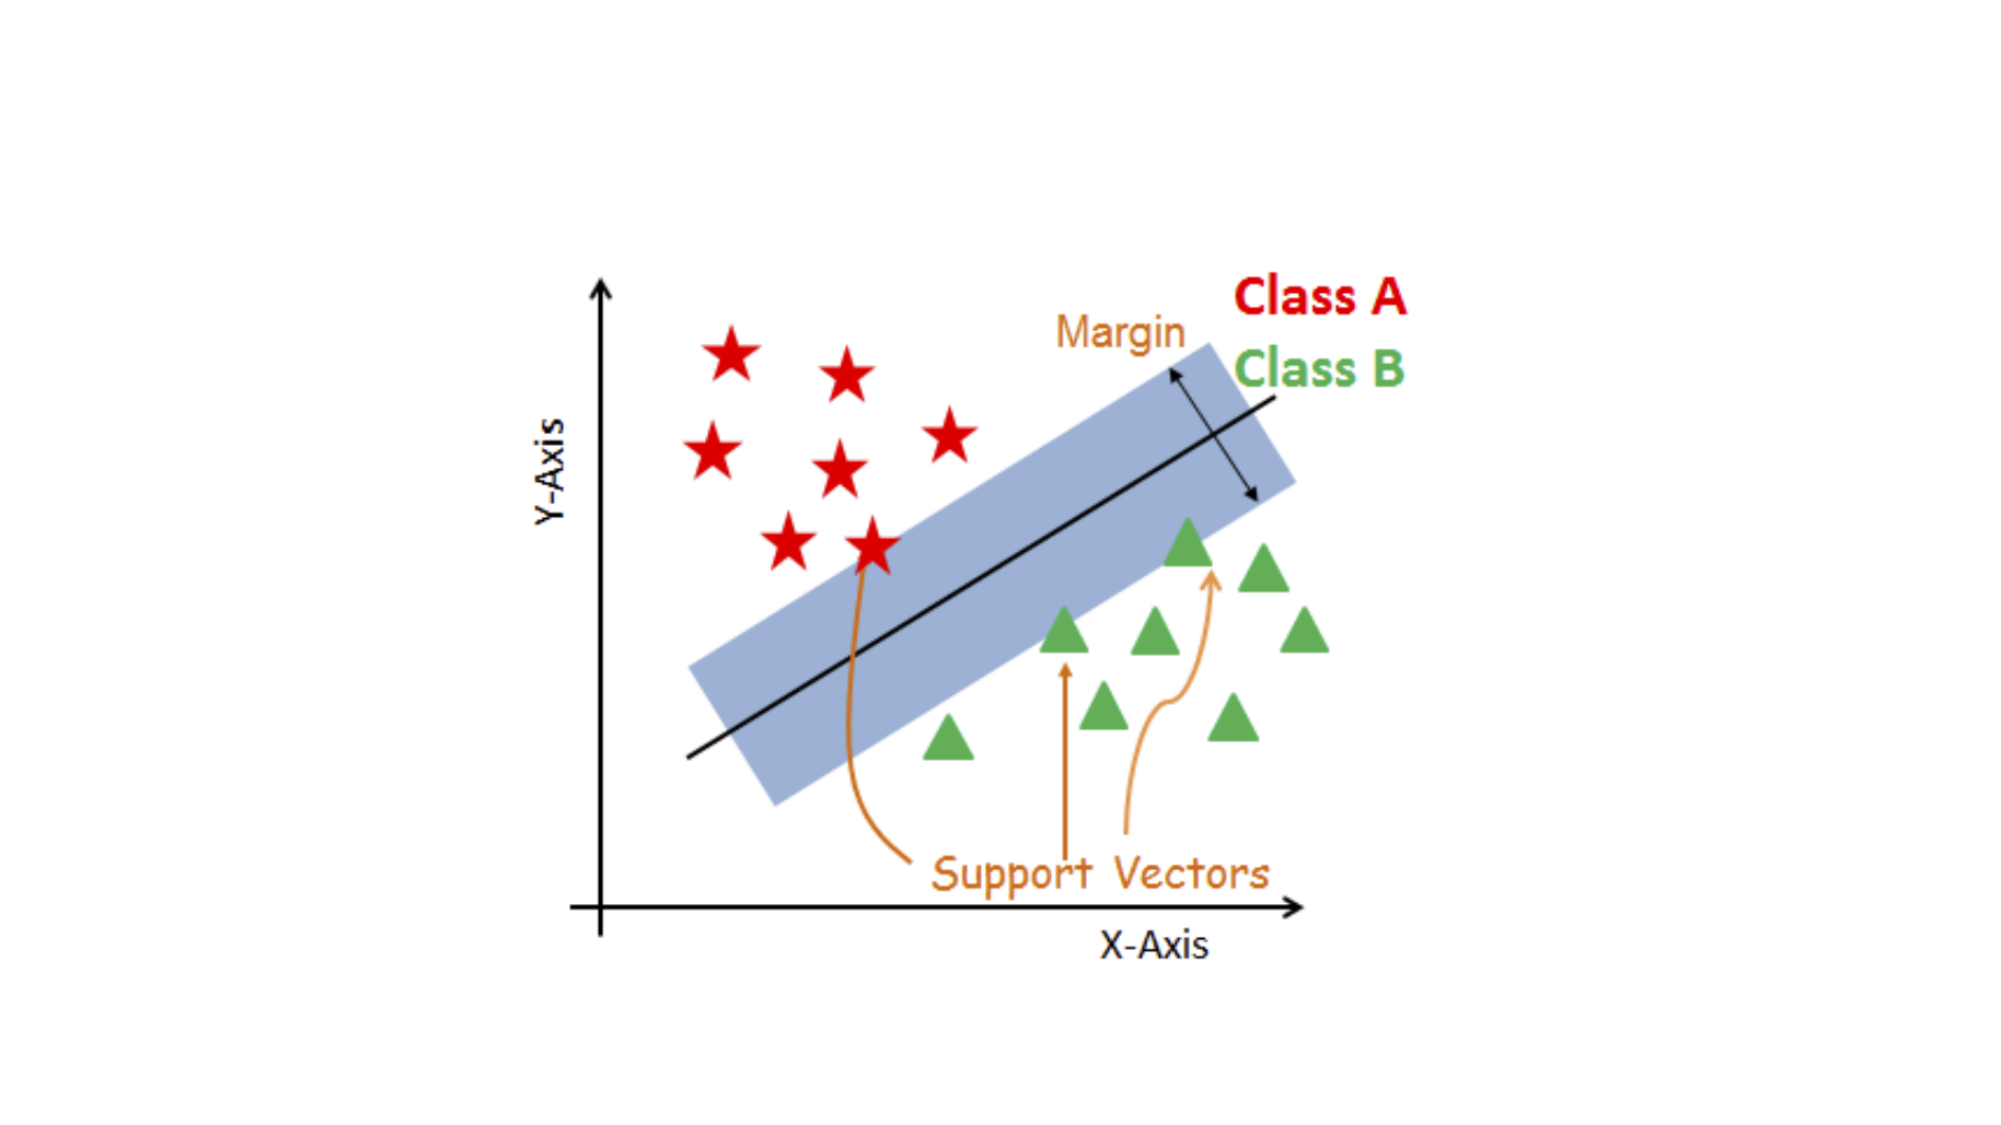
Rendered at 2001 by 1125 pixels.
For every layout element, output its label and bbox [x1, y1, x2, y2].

list [407, 171, 1544, 1041]
